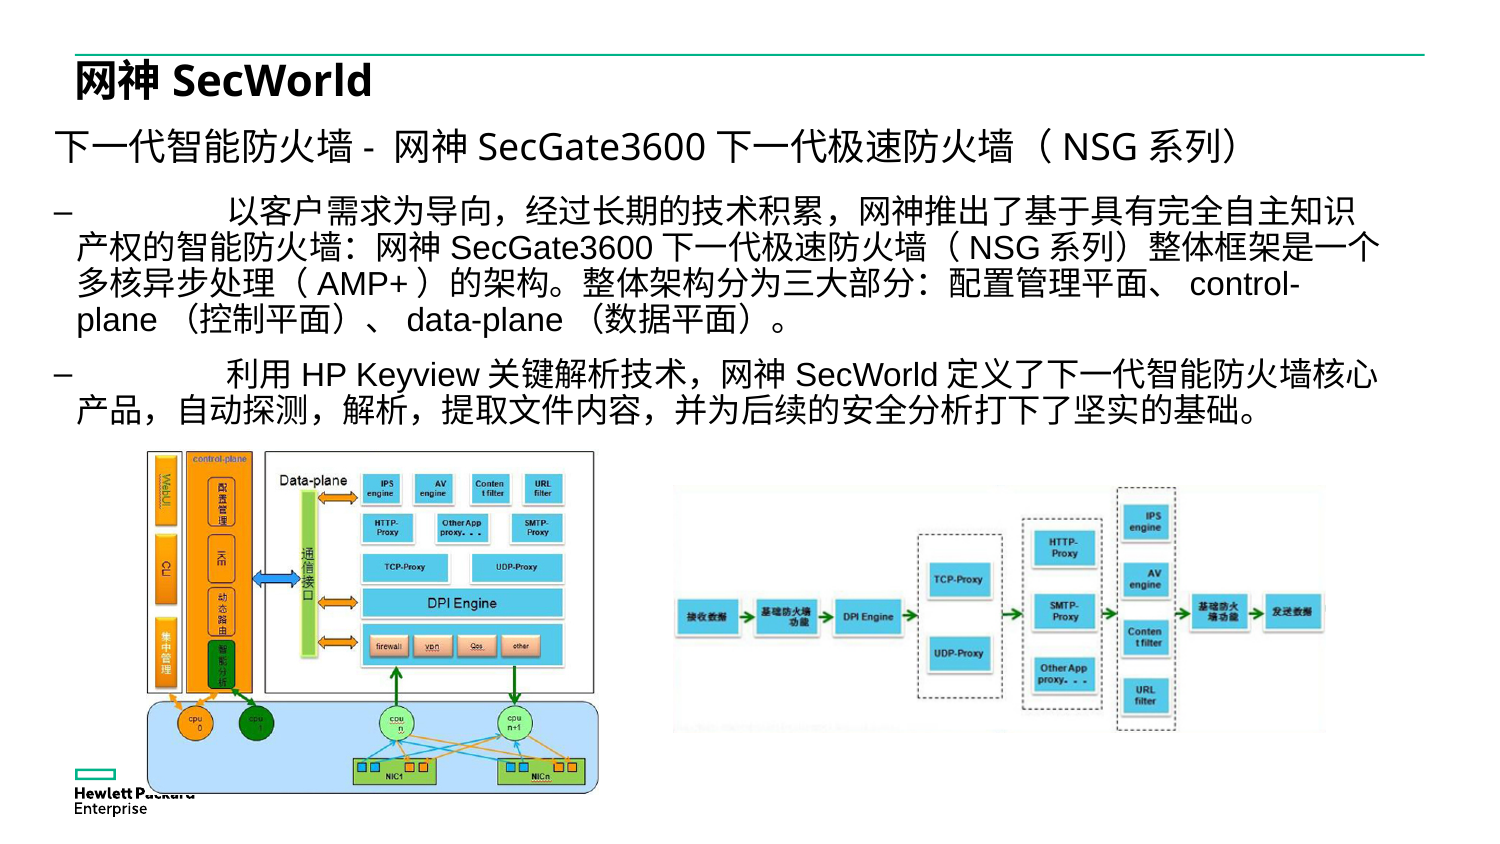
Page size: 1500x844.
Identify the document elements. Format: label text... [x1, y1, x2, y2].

title 网神SecWorld [74, 58, 1406, 130]
subtitle 下一代智能防火墙- 网神SecGate3600下一代极速防火墙（NSG系列） [53, 123, 1386, 169]
list 以客户需求为导向，经过长期的技术积累，网神推出了基于具有完全自主知识产权的智能防火墙：网神SecGate3600下一代极速防火墙（NSG系列）整体框架是一个多核异步处理（AMP+）的架构。整体架构分为三大部分：配置管理平面、control-plane（控制平面）、data-plane（数据平面）。 利用HP Keyview关键解析技术，网神SecWorld定义了下一代智能防火墙核心产品，自动探测，解析，提取文件内容，并为后续的安全分析打下了坚实的基础。 [53, 195, 1386, 725]
picture [673, 485, 1326, 733]
picture [146, 449, 599, 795]
